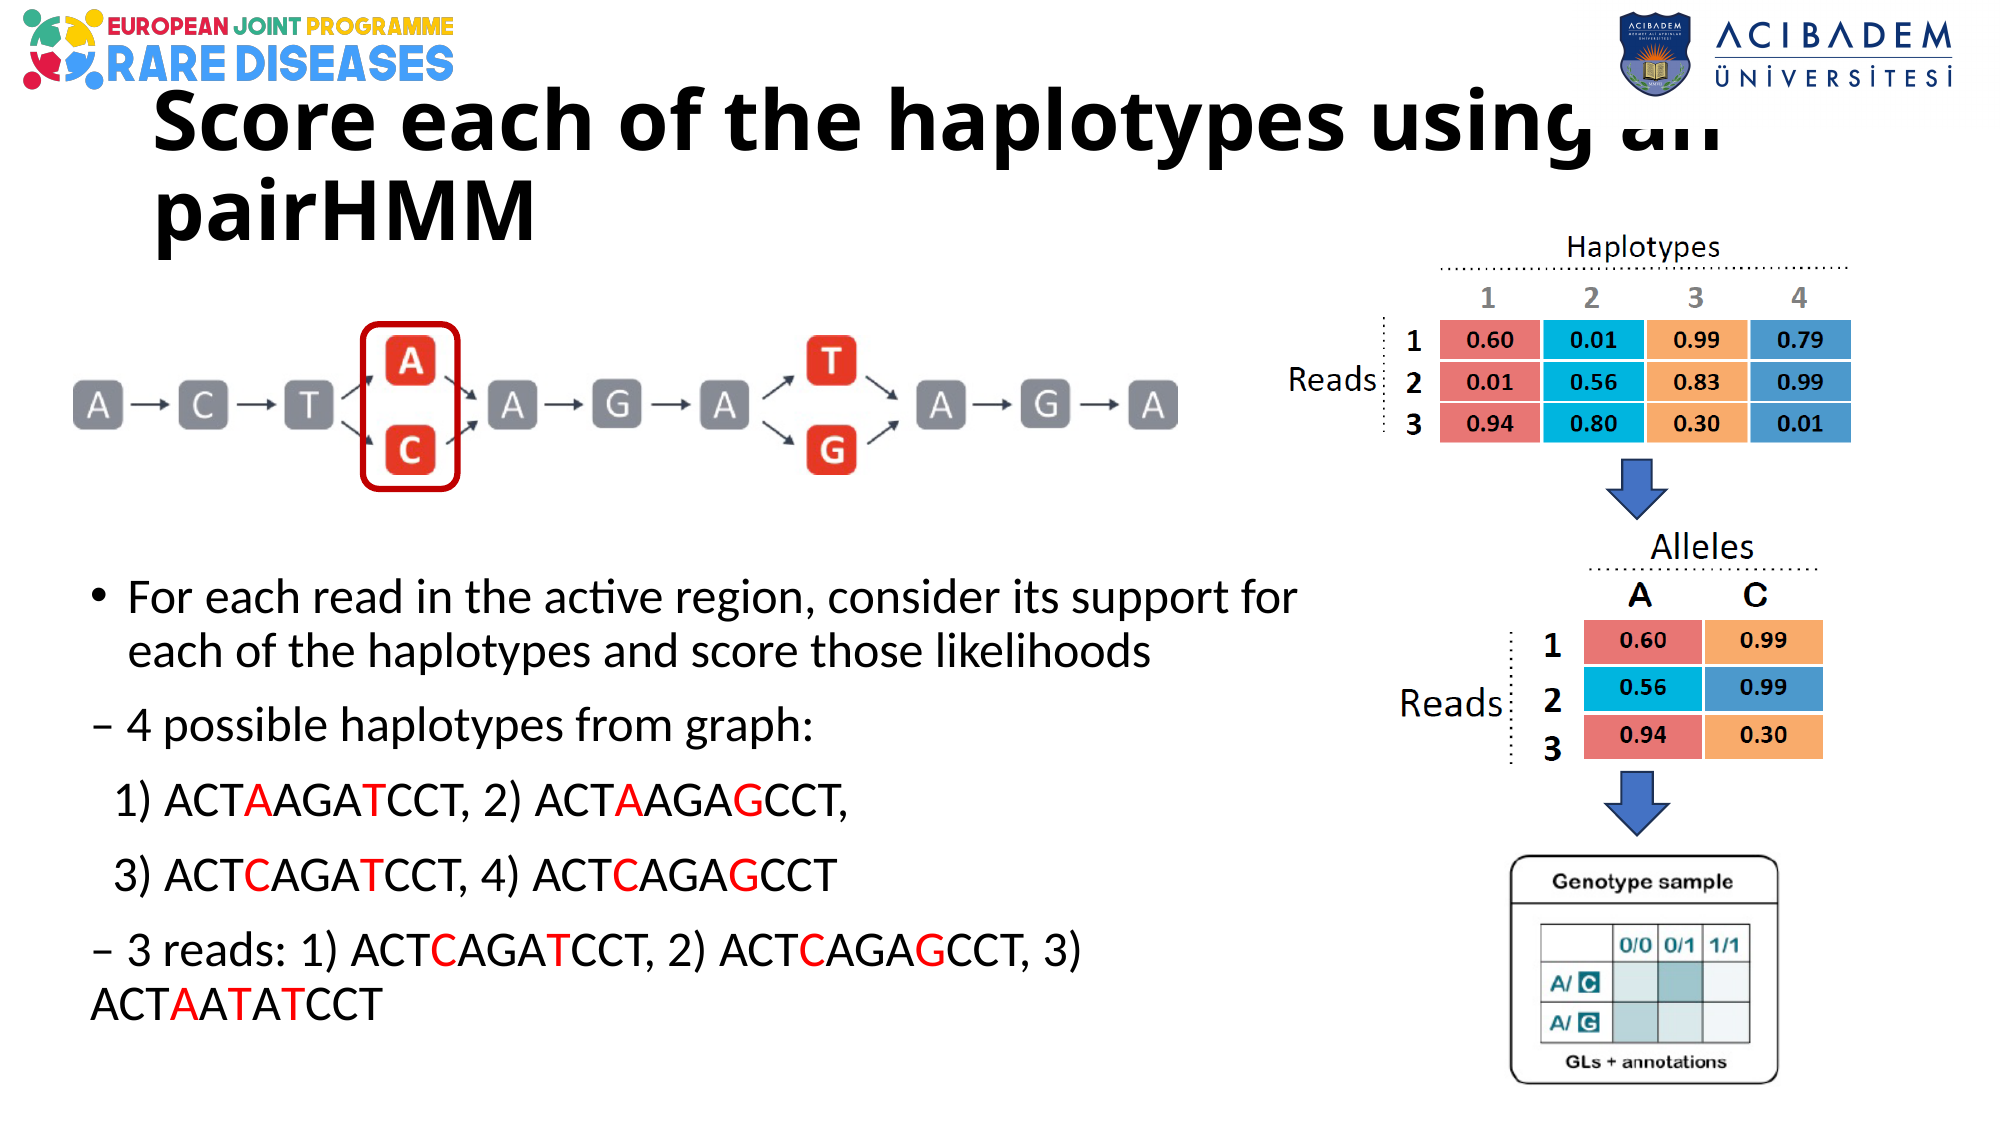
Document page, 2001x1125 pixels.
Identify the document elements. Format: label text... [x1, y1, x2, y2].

picture [12, 0, 464, 99]
picture [1504, 841, 1787, 1092]
picture [1572, 0, 2000, 129]
text_box [1605, 458, 1669, 521]
list For each read in the active region, consider its support for each of the haplotypes and score those likelihoods – 4 possible haplotypes from graph: 1) ACTAAGATCCT, 2) ACTAAGAGCCT, 3) ACTCAGATCCT, 4) ACTCAGAGCCT – 3 reads: 1) ACTCAGATCCT, 2) ACTCAGAGCCT, 3) ACTAATATCCT [75, 562, 1395, 1052]
text_box [1603, 772, 1671, 837]
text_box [33, 324, 1207, 500]
picture [1378, 522, 1842, 772]
title Score each of the haplotypes using an pairHMM [137, 59, 1863, 278]
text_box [1252, 227, 1863, 453]
